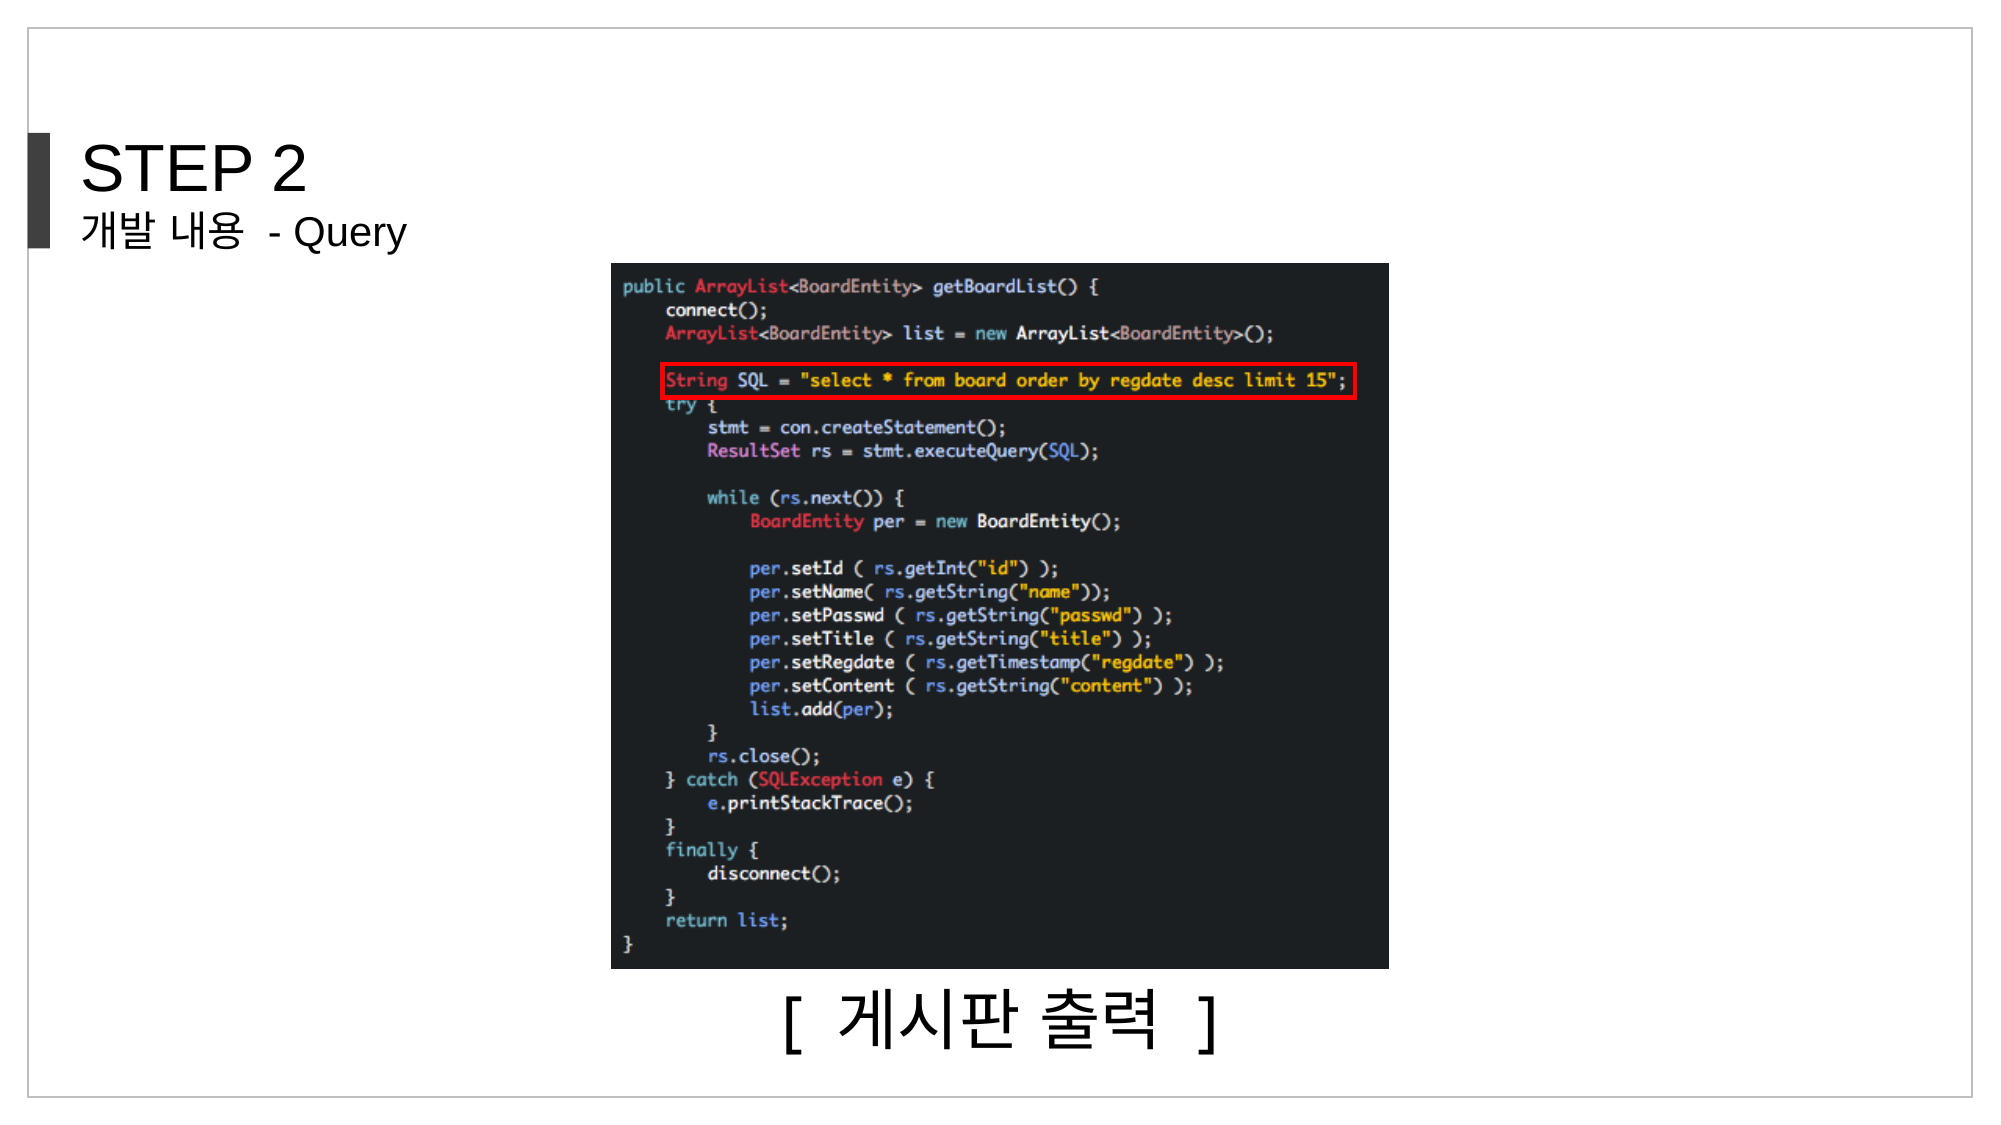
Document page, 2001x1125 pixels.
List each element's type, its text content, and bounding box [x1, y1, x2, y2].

text_box [27, 27, 1973, 1098]
picture [611, 263, 1389, 969]
text_box [ 게시판 출력 ] [695, 970, 1305, 1066]
text_box [27, 132, 51, 249]
text_box STEP 2 개발 내용 - Query [65, 117, 863, 263]
